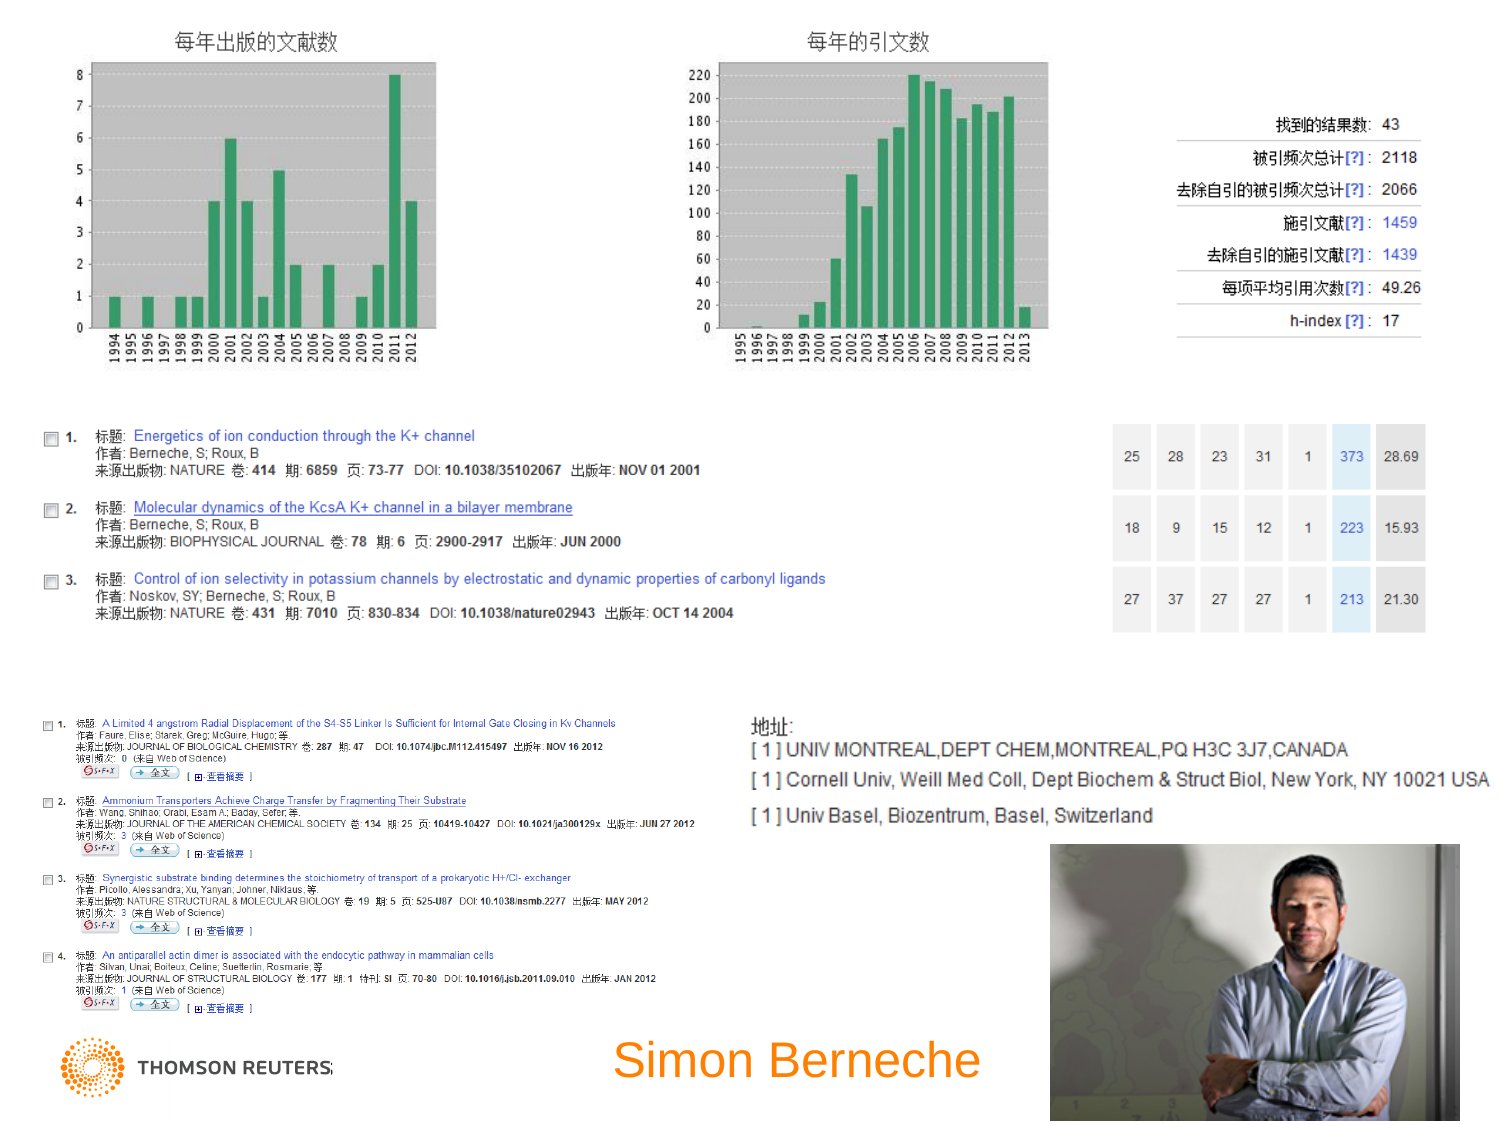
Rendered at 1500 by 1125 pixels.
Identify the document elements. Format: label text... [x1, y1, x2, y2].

picture [747, 768, 1497, 790]
picture [747, 803, 1161, 828]
text_box Simon Berneche [612, 1019, 1045, 1089]
picture [35, 424, 1429, 636]
picture [35, 711, 699, 1017]
picture [747, 711, 1355, 764]
picture [66, 24, 1429, 371]
picture [1050, 844, 1460, 1121]
picture [60, 1037, 333, 1125]
